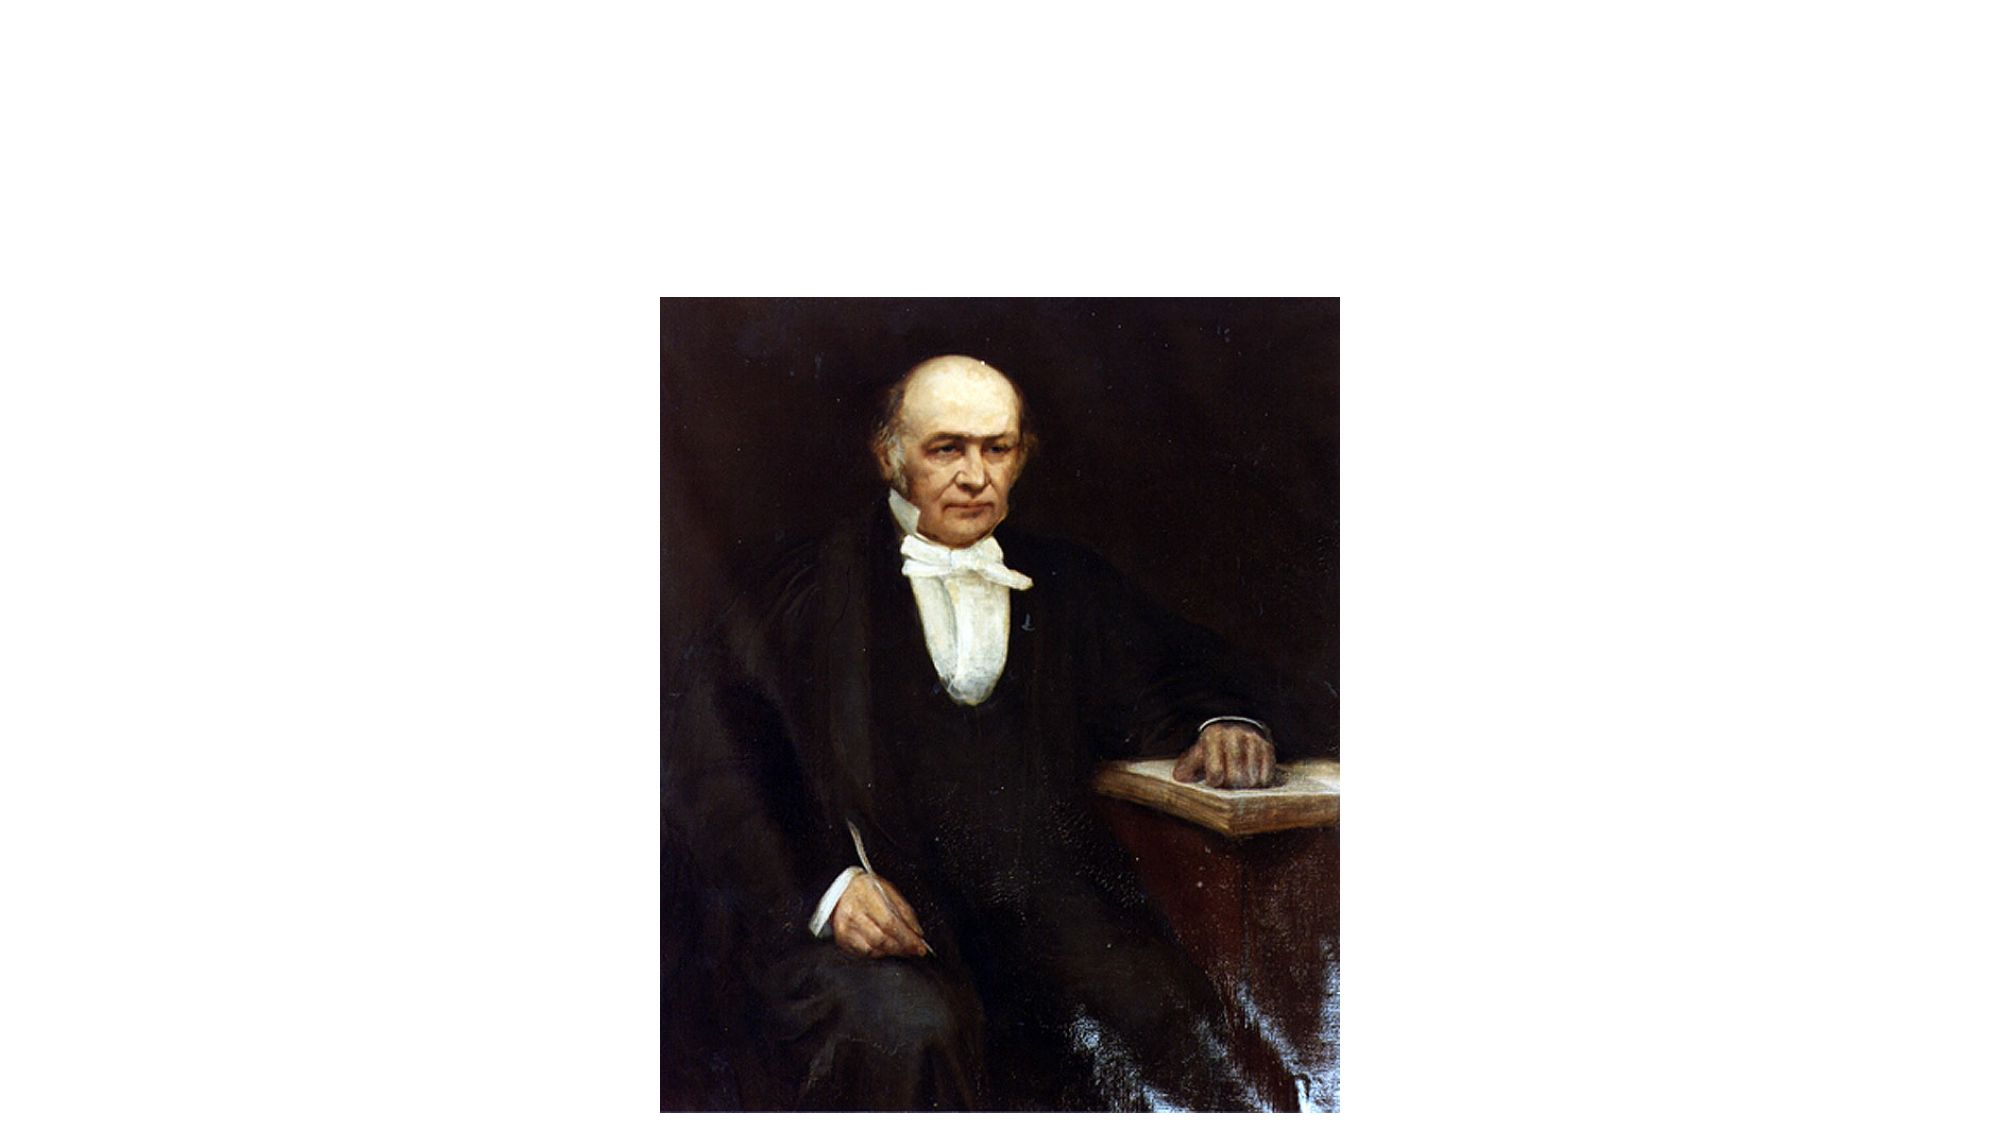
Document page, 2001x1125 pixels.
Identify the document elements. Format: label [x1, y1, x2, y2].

list [660, 297, 1340, 1113]
